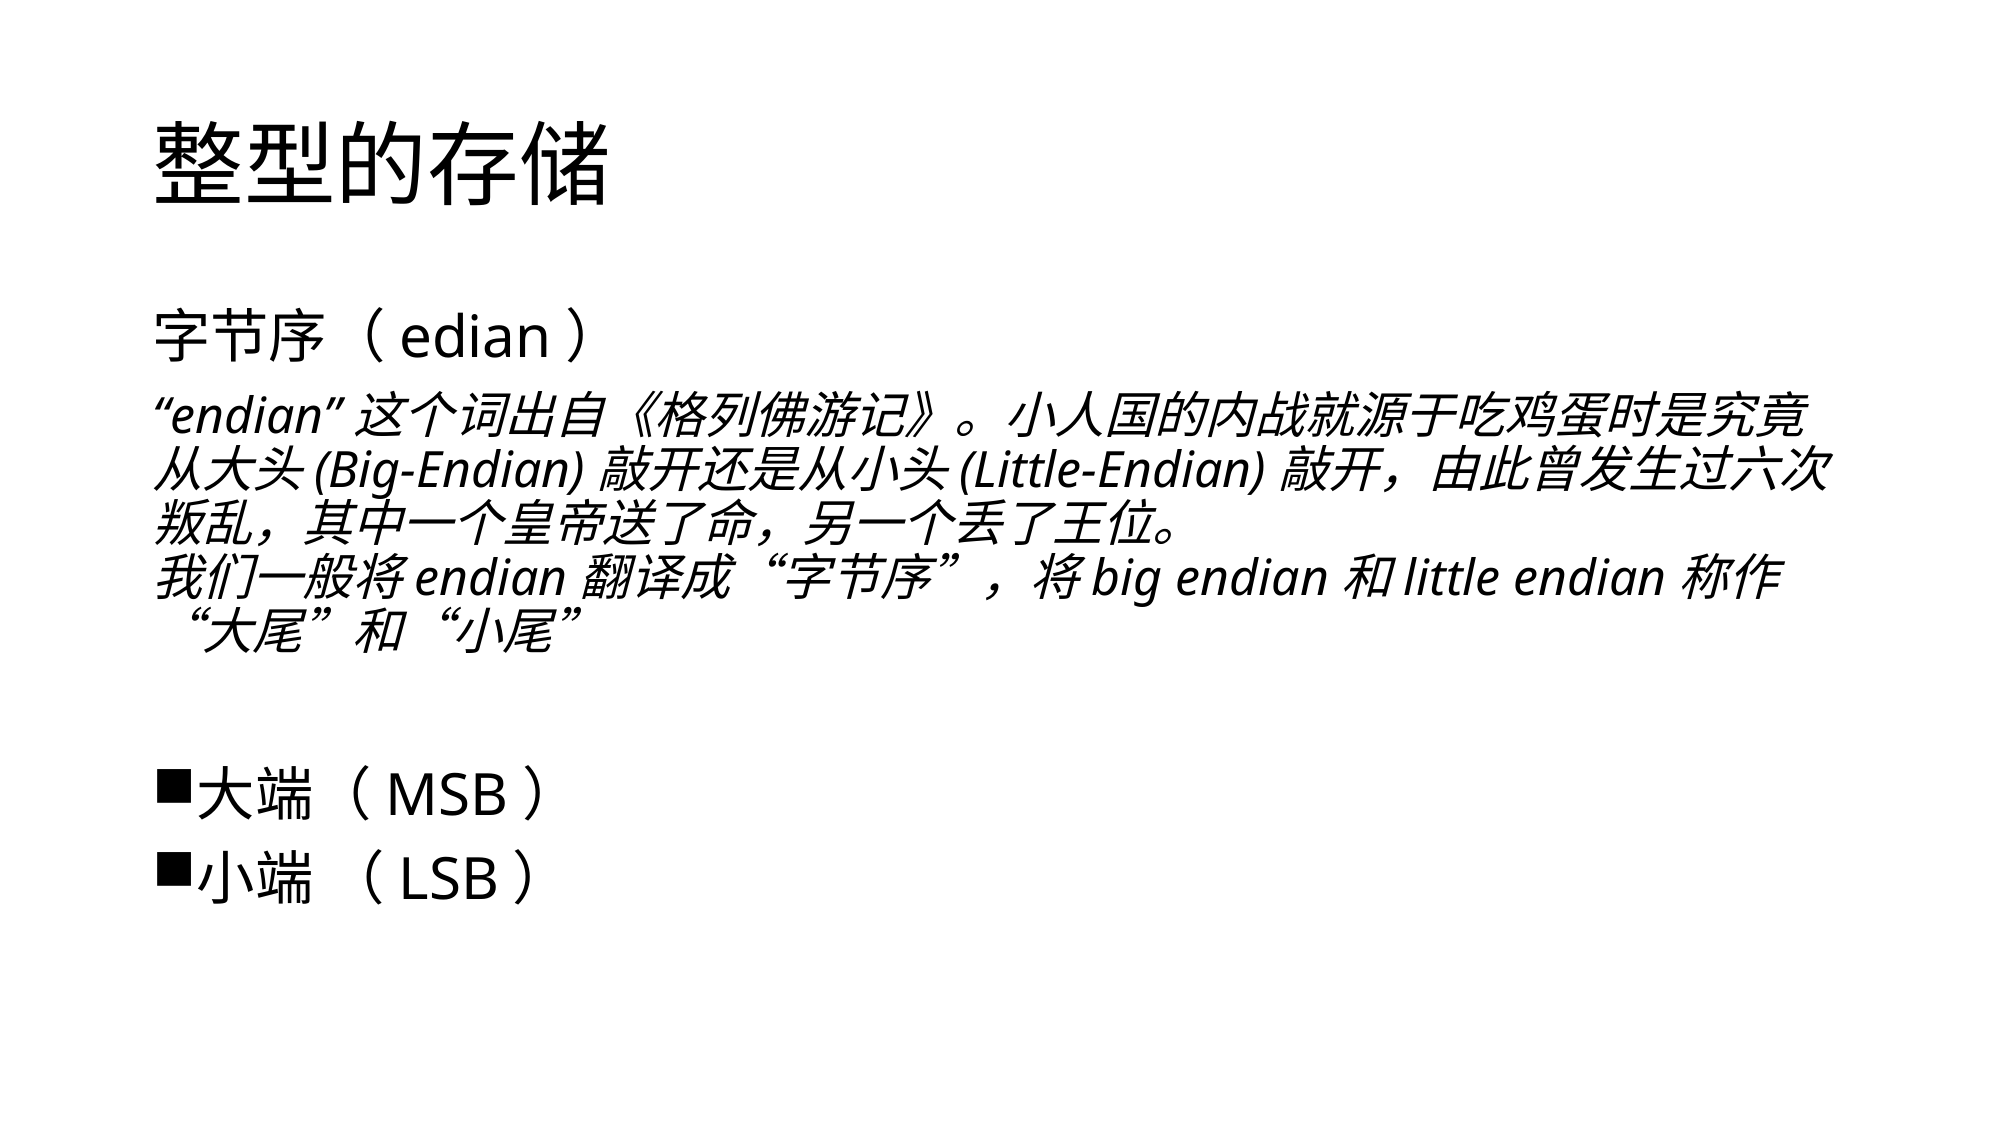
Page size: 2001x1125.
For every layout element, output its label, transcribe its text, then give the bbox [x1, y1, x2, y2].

list 字节序（edian） “endian”这个词出自《格列佛游记》。小人国的内战就源于吃鸡蛋时是究竟从大头(Big-Endian)敲开还是从小头(Little-Endian)敲开，由此曾发生过六次叛乱，其中一个皇帝送了命，另一个丢了王位。 我们一般将endian翻译成“字节序”，将big endian和little endian称作“大尾”和“小尾” 大端（MSB） 小端 （LSB） [137, 299, 1863, 1014]
title 整型的存储 [137, 59, 1863, 278]
